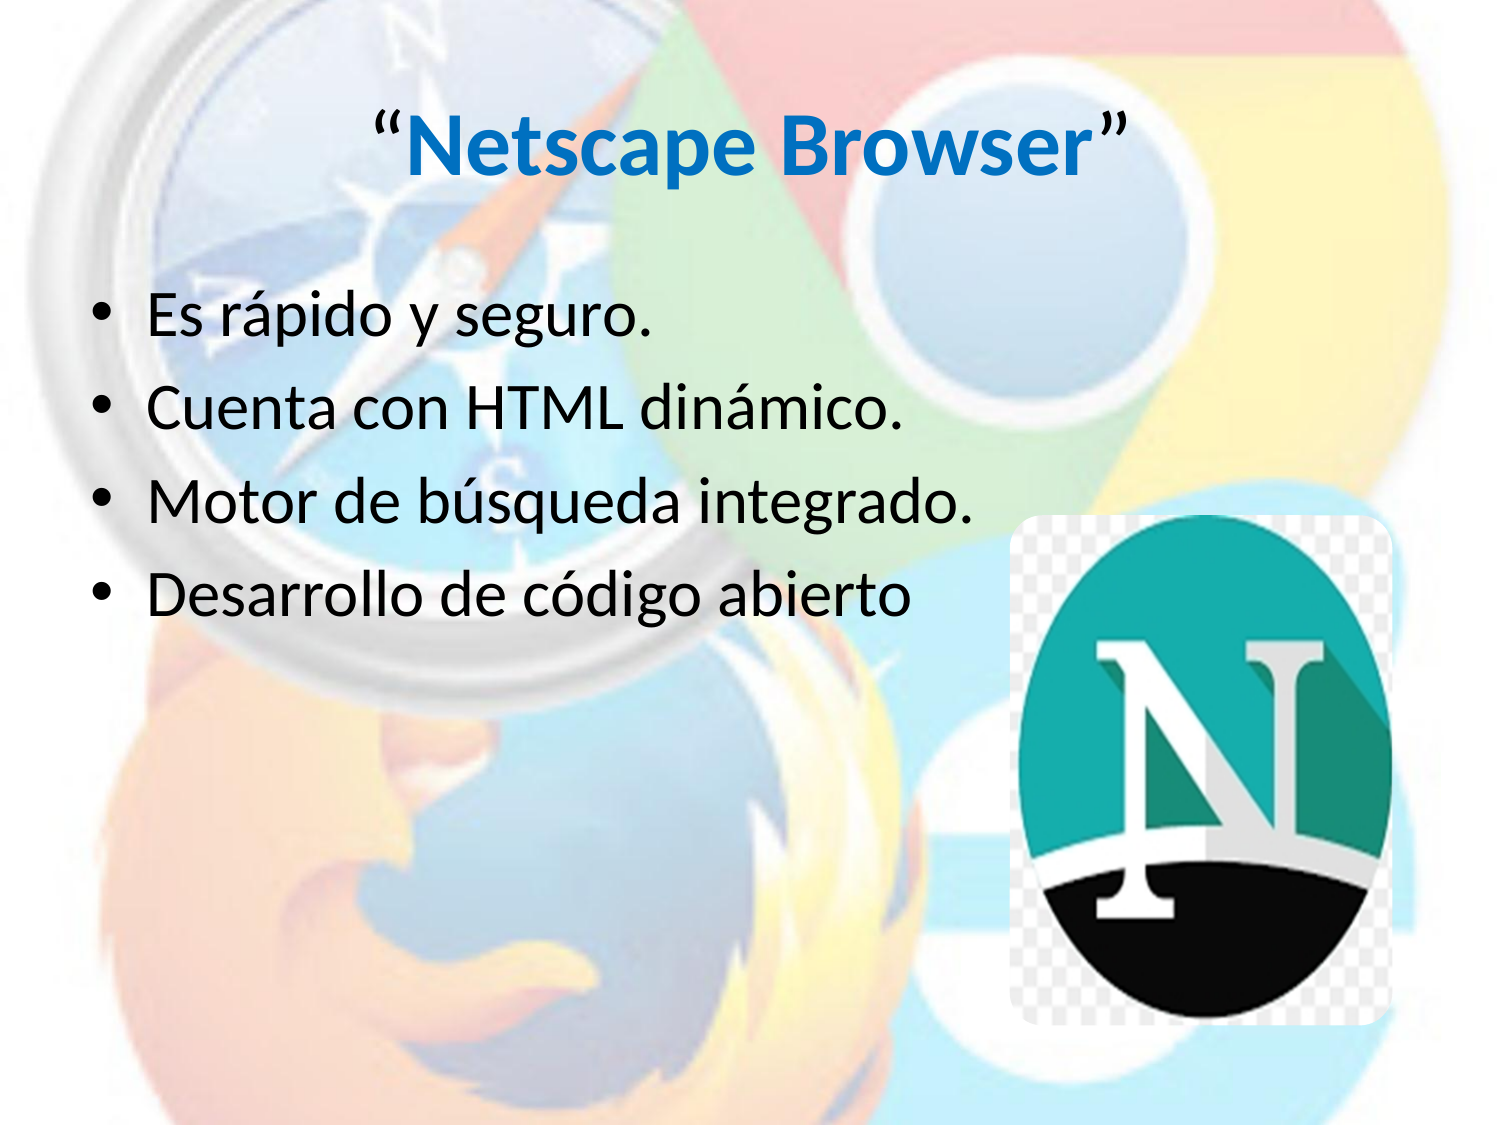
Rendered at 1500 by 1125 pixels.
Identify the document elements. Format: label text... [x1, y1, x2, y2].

list Es rápido y seguro. Cuenta con HTML dinámico. Motor de búsqueda integrado. Desarrollo de código abierto [75, 262, 1425, 1005]
title “Netscape Browser” [75, 45, 1425, 233]
picture [0, 0, 1500, 1125]
